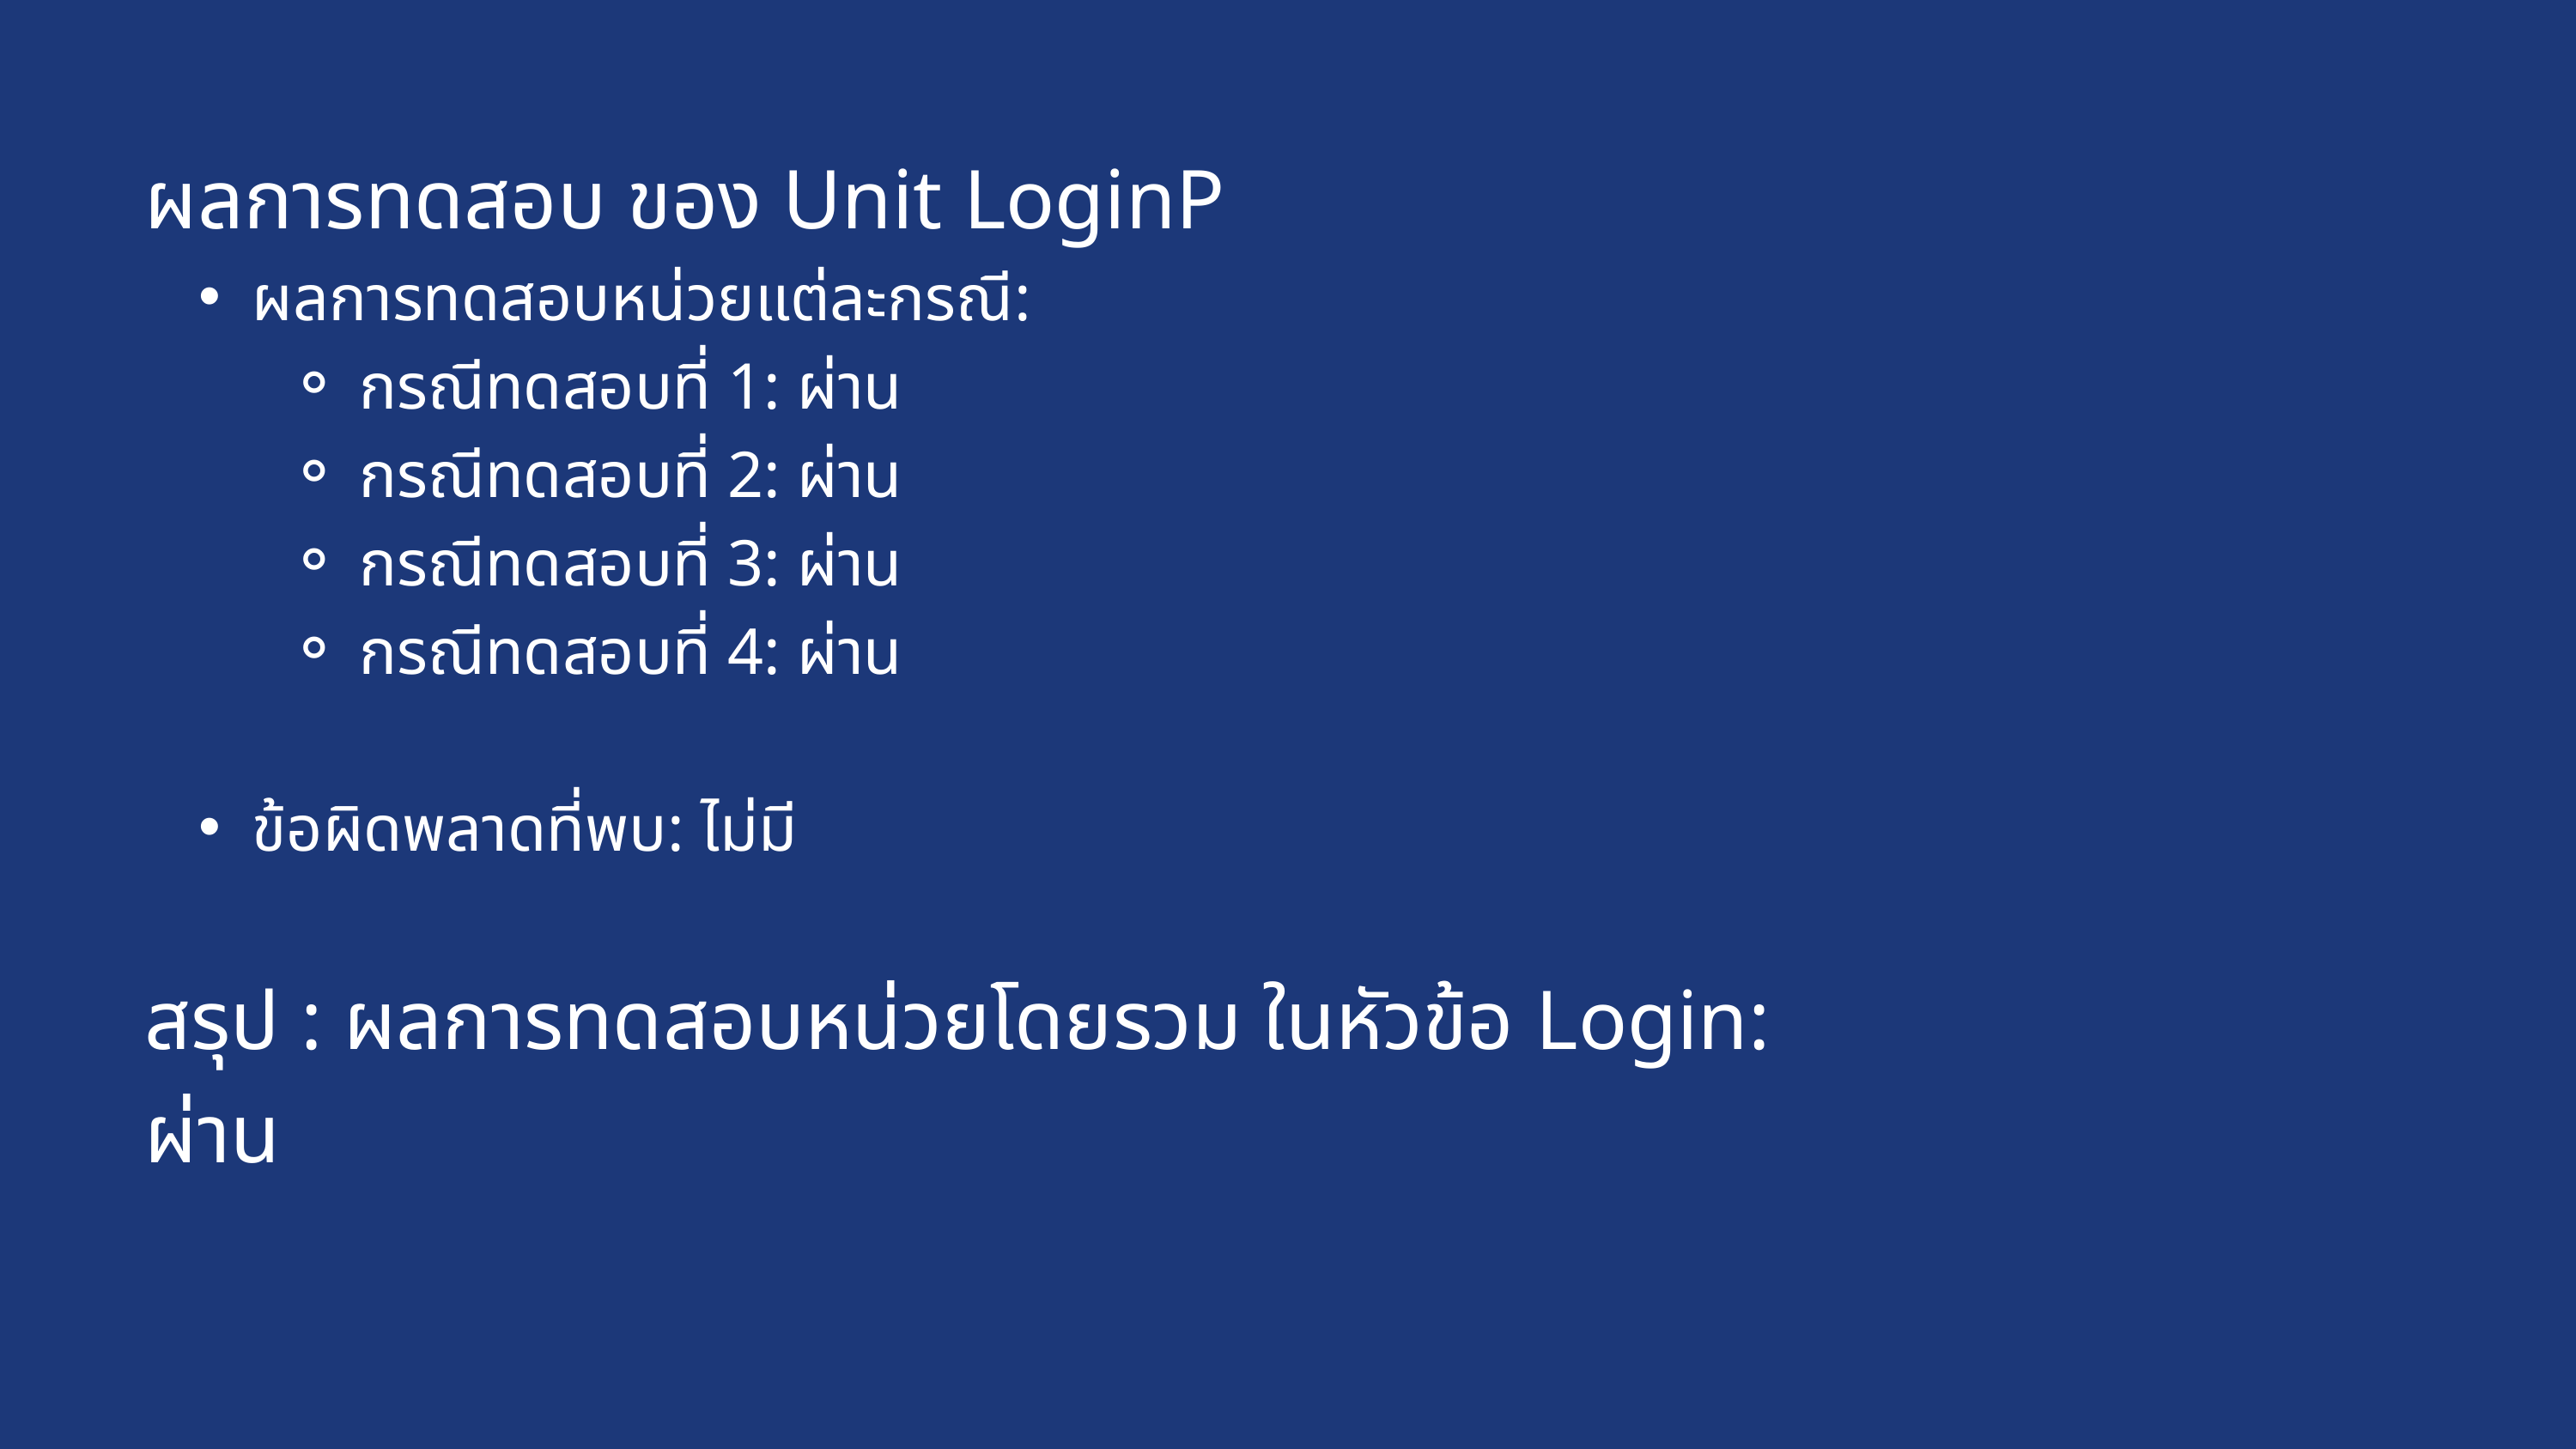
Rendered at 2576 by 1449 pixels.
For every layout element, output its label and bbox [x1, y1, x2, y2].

text_box [0, 0, 2576, 1449]
